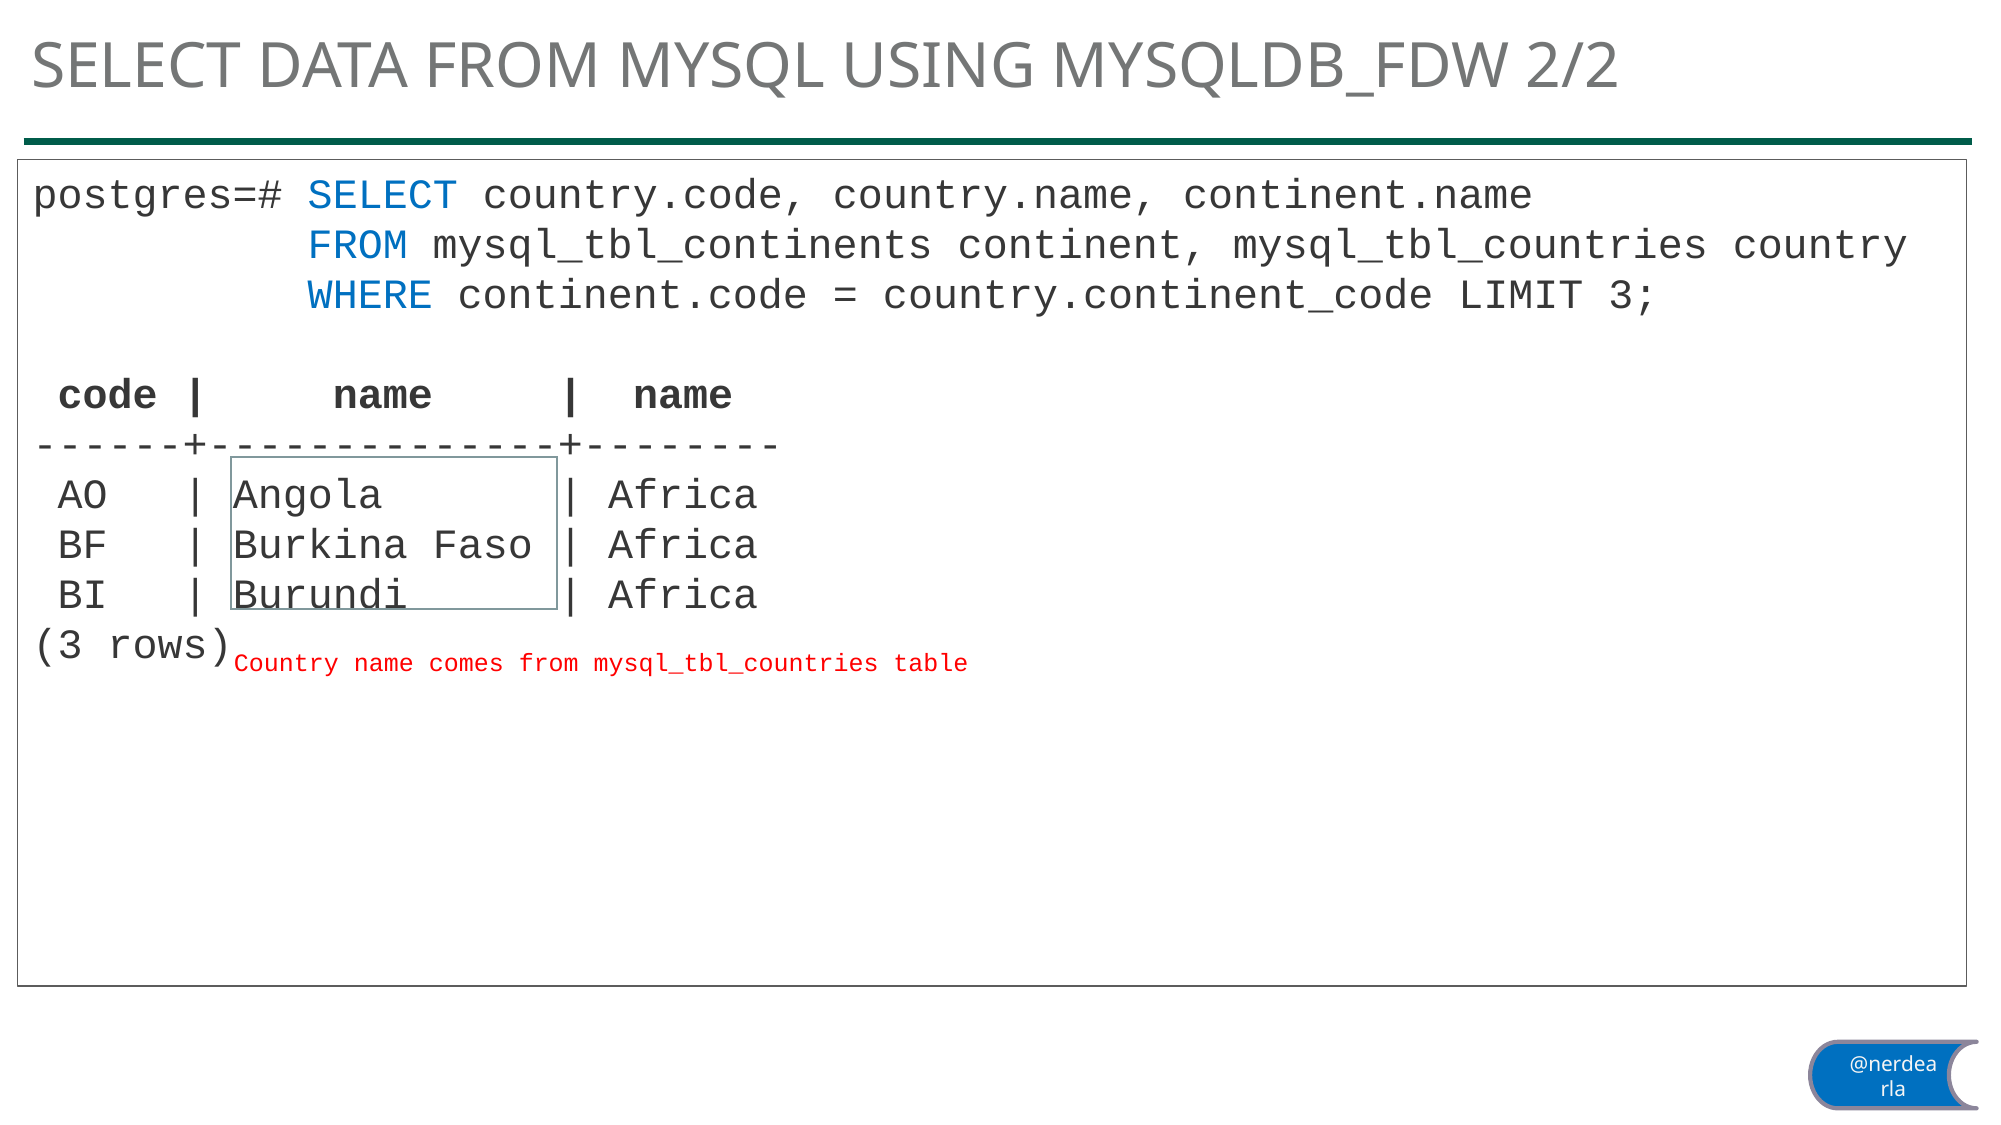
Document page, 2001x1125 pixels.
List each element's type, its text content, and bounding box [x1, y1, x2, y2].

title SELECT Data From MySQL Using mysqldb_fdw 2/2 [23, 8, 1973, 128]
list [23, 157, 1973, 1009]
text_box Country name comes from mysql_tbl_countries table [218, 638, 1247, 700]
text_box [231, 456, 558, 610]
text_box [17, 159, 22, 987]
